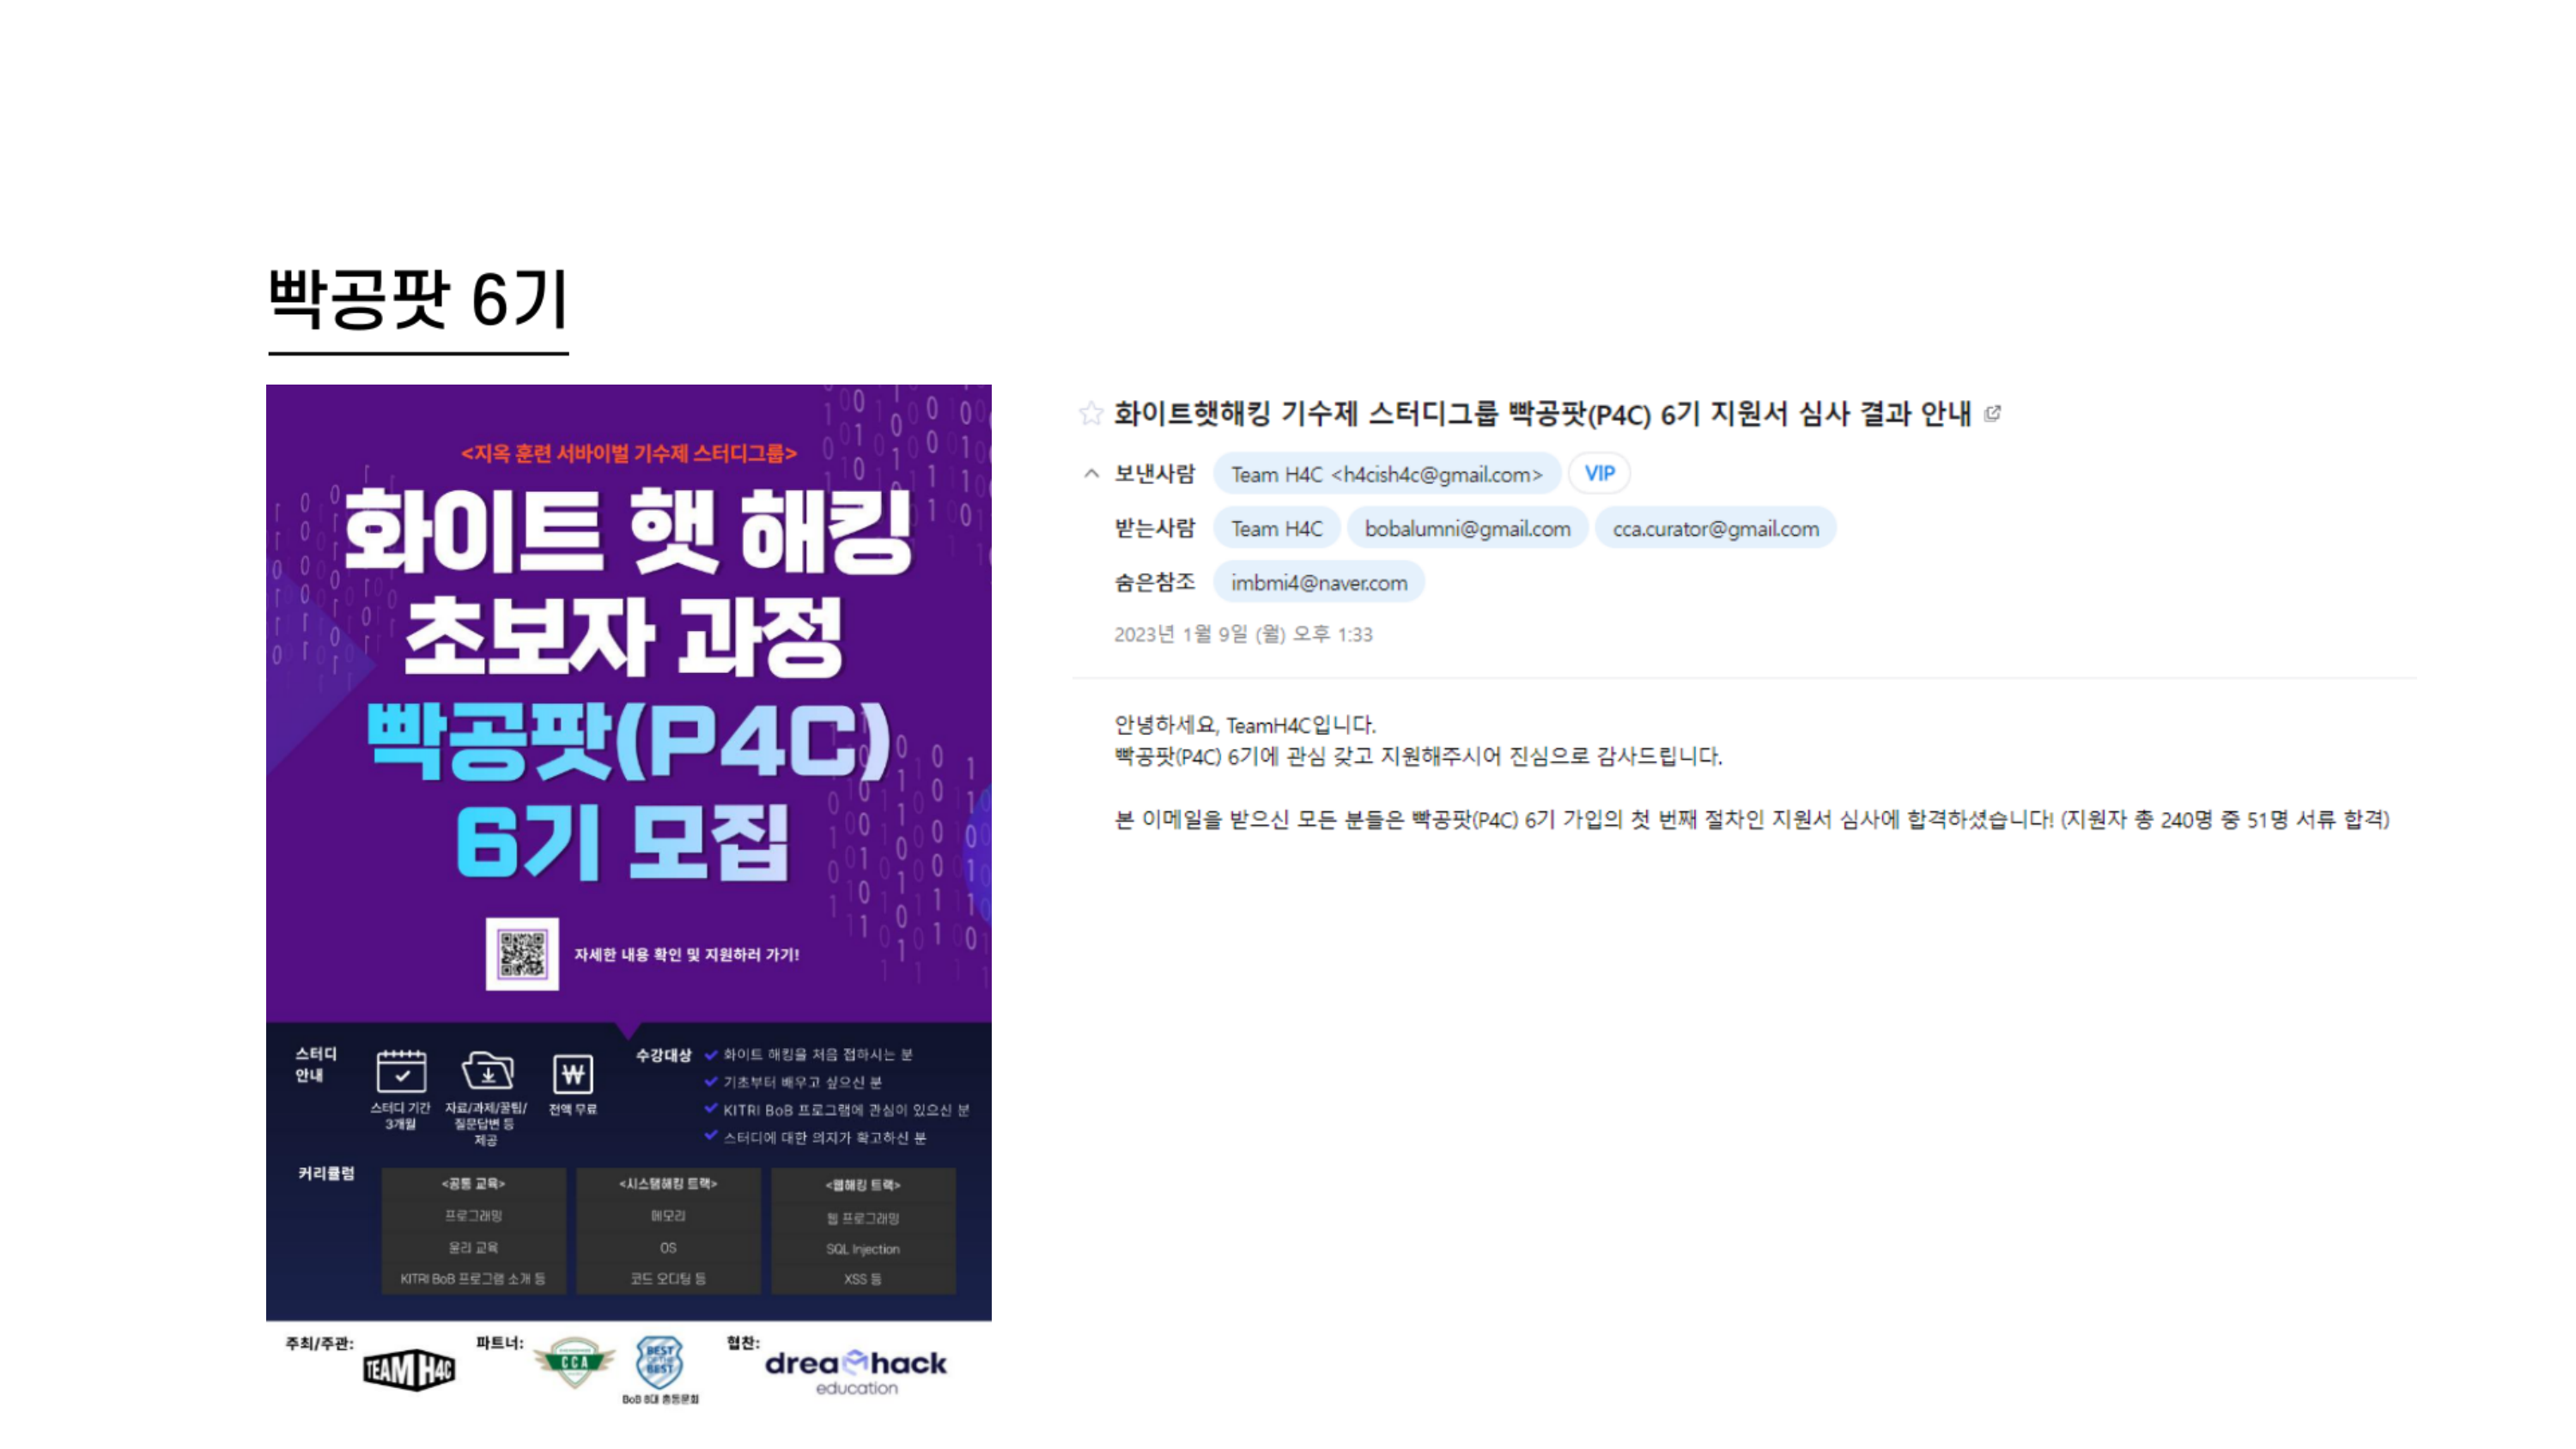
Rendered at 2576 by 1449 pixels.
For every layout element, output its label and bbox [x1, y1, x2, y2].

picture [257, 245, 595, 361]
text_box [268, 346, 569, 361]
text_box [1072, 385, 2417, 850]
text_box [266, 385, 993, 1422]
